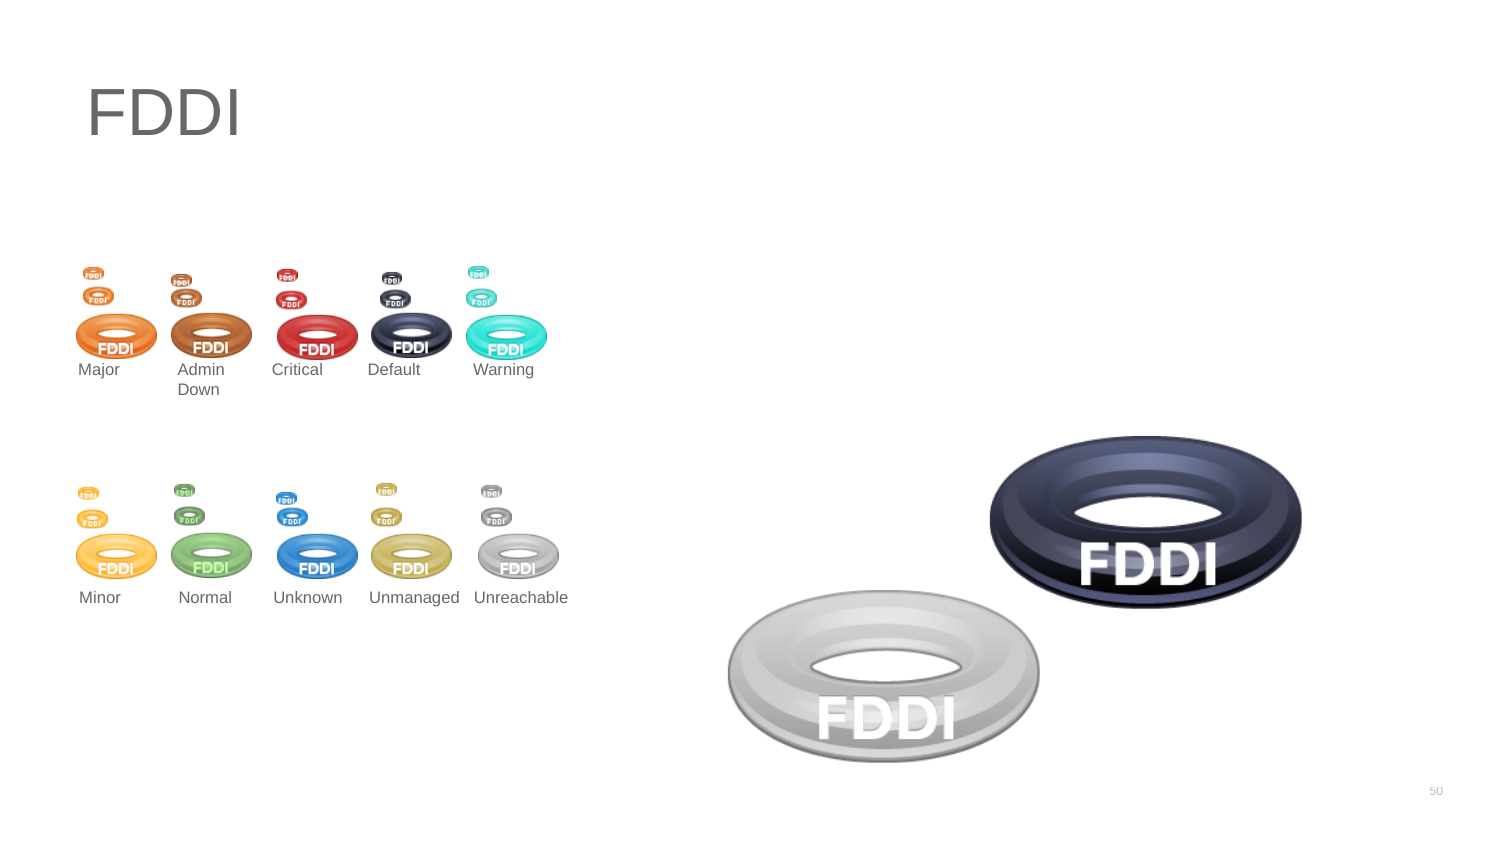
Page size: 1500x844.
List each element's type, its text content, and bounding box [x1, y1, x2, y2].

picture [76, 263, 157, 377]
picture [724, 362, 1307, 837]
picture [170, 480, 252, 597]
picture [170, 270, 252, 376]
title FDDI [71, 55, 1441, 176]
picture [275, 264, 358, 378]
picture [466, 262, 547, 378]
picture [371, 268, 453, 376]
picture [275, 488, 358, 597]
picture [478, 481, 559, 597]
picture [376, 479, 397, 500]
picture [76, 483, 157, 597]
picture [371, 501, 453, 597]
